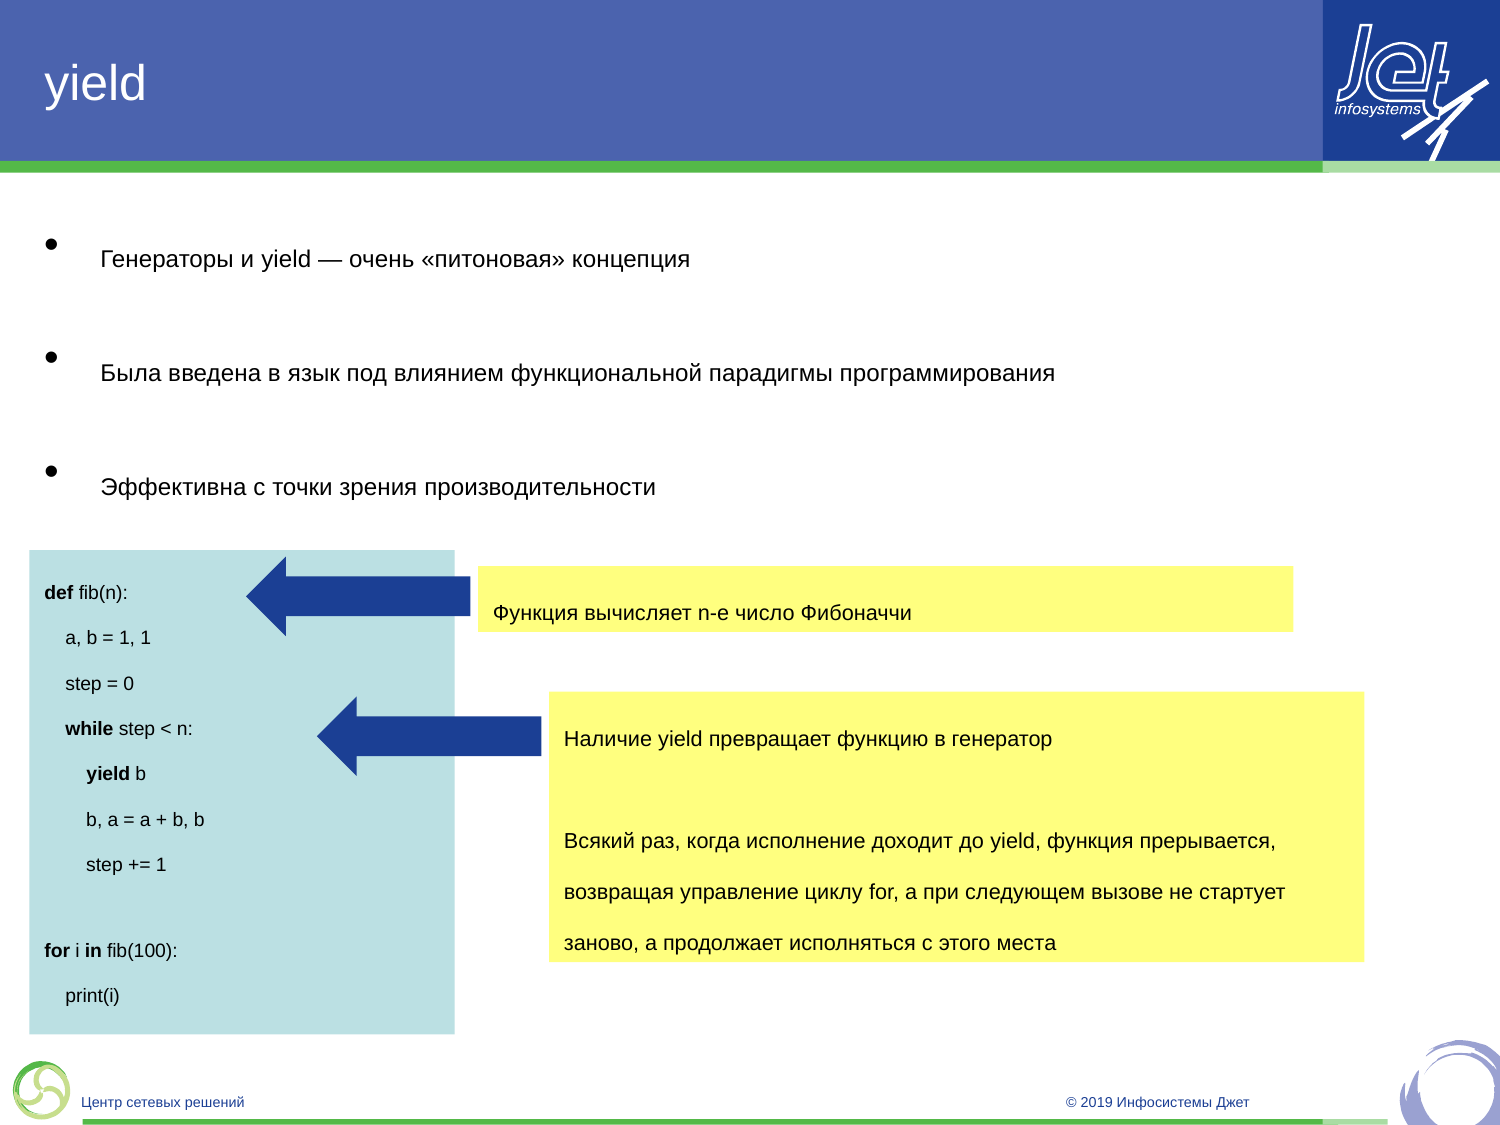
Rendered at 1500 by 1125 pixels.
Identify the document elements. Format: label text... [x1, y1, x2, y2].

title yield [29, 21, 1294, 140]
text_box Генераторы и yield — очень «питоновая» концепция Была введена в язык под влиянием функциональной парадигмы программирования Эффективна с точки зрения производительности [29, 208, 1412, 564]
text_box Функция вычисляет n-e число Фибоначчи [478, 566, 1294, 632]
text_box Наличие yield превращает функцию в генератор Всякий раз, когда исполнение доходит до yield, функция прерывается, возвращая управление циклу for, а при следующем вызове не стартует заново, а продолжает исполняться с этого места [549, 691, 1365, 963]
text_box def fib(n): a, b = 1, 1 step = 0 while step < n: yield b b, a = a + b, b step += 1 for i in fib(100): print(i) [29, 550, 455, 1035]
text_box [316, 696, 542, 776]
text_box [246, 556, 471, 637]
